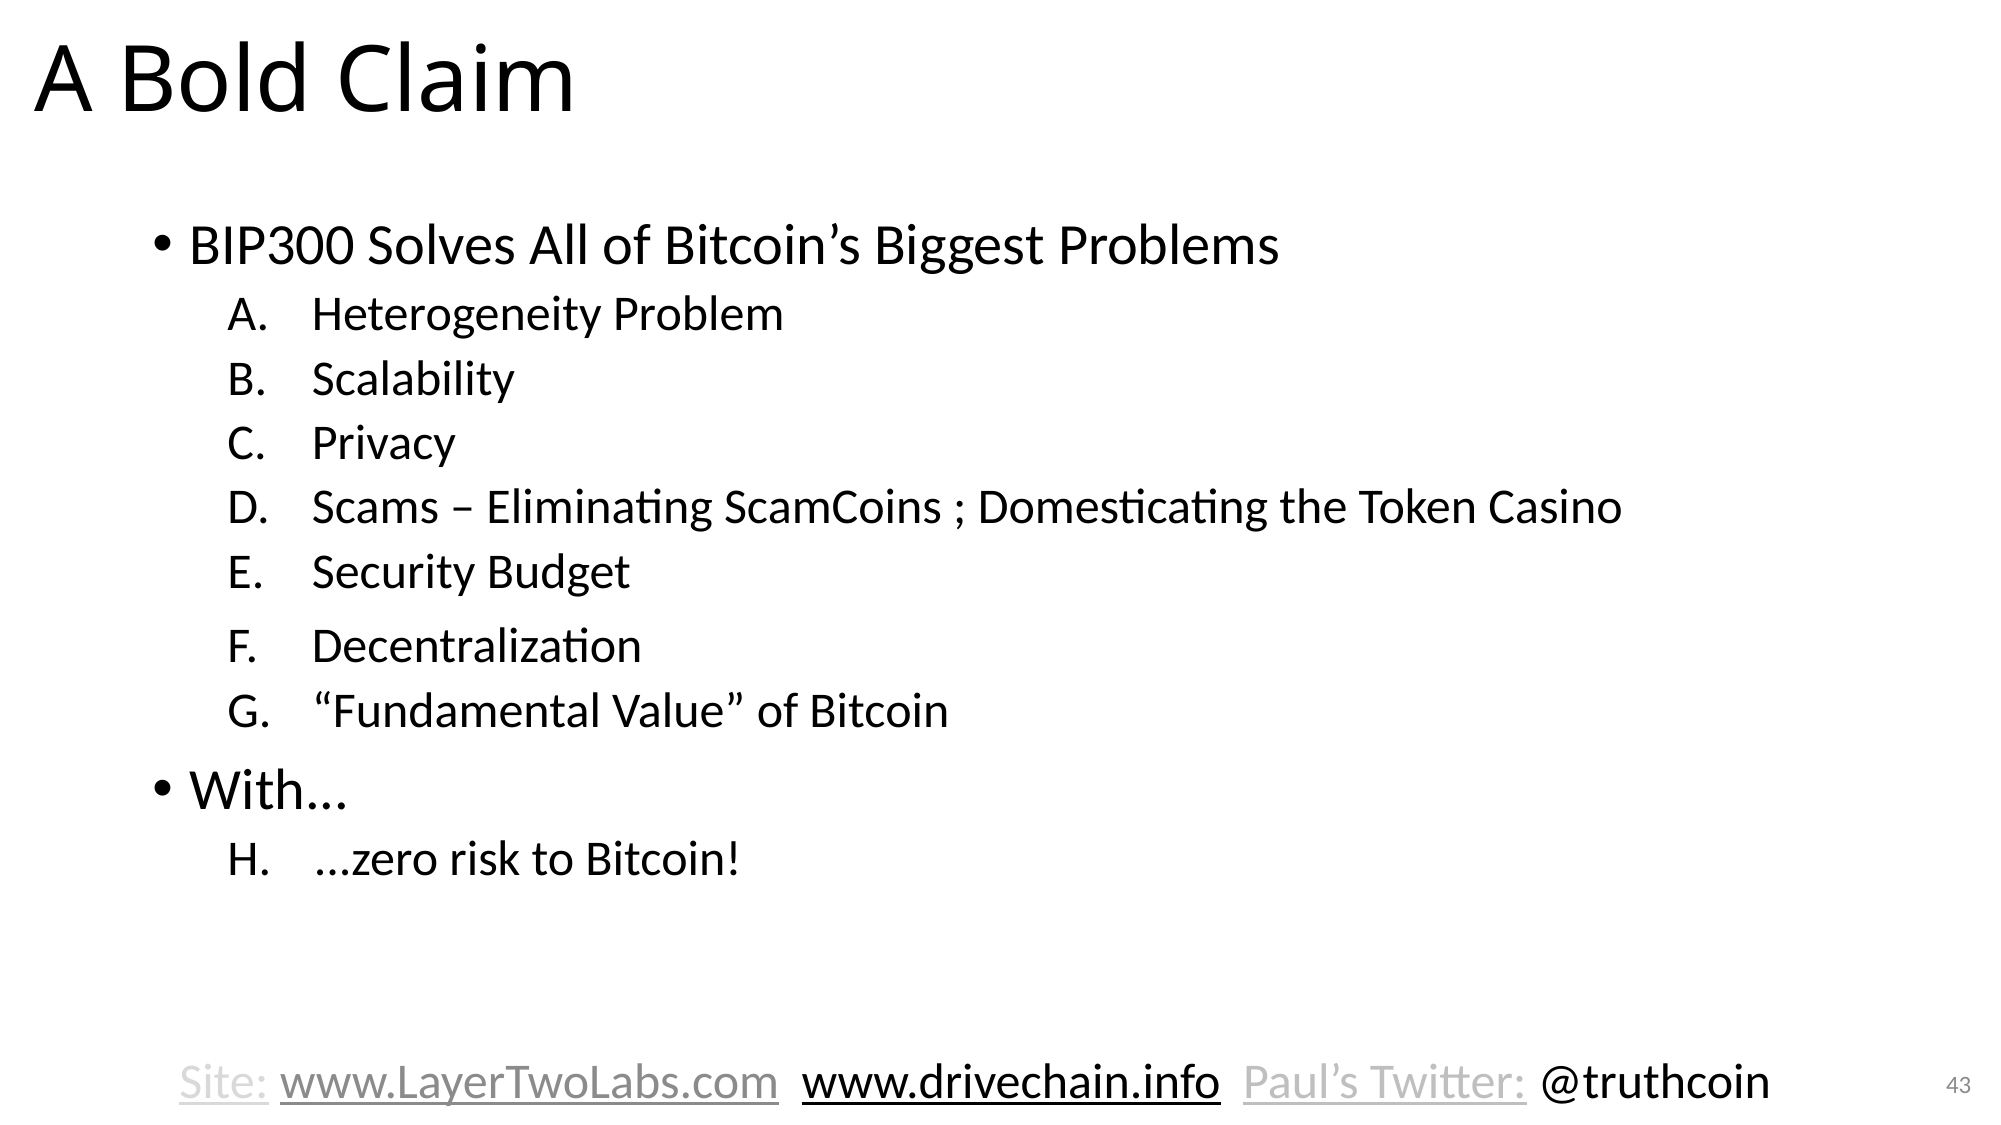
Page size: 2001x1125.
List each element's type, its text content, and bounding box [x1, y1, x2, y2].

title A Bold Claim [19, 11, 1373, 152]
footer Site: www.LayerTwoLabs.com www.drivechain.info Paul’s Twitter: @truthcoin [87, 1042, 1863, 1114]
list BIP300 Solves All of Bitcoin’s Biggest Problems Heterogeneity Problem Scalability Privacy Scams – Eliminating ScamCoins ; Domesticating the Token Casino Security Budget Decentralization “Fundamental Value” of Bitcoin With... ...zero risk to Bitcoin! [137, 206, 1863, 1014]
slide_number 43 [1920, 1054, 1987, 1114]
